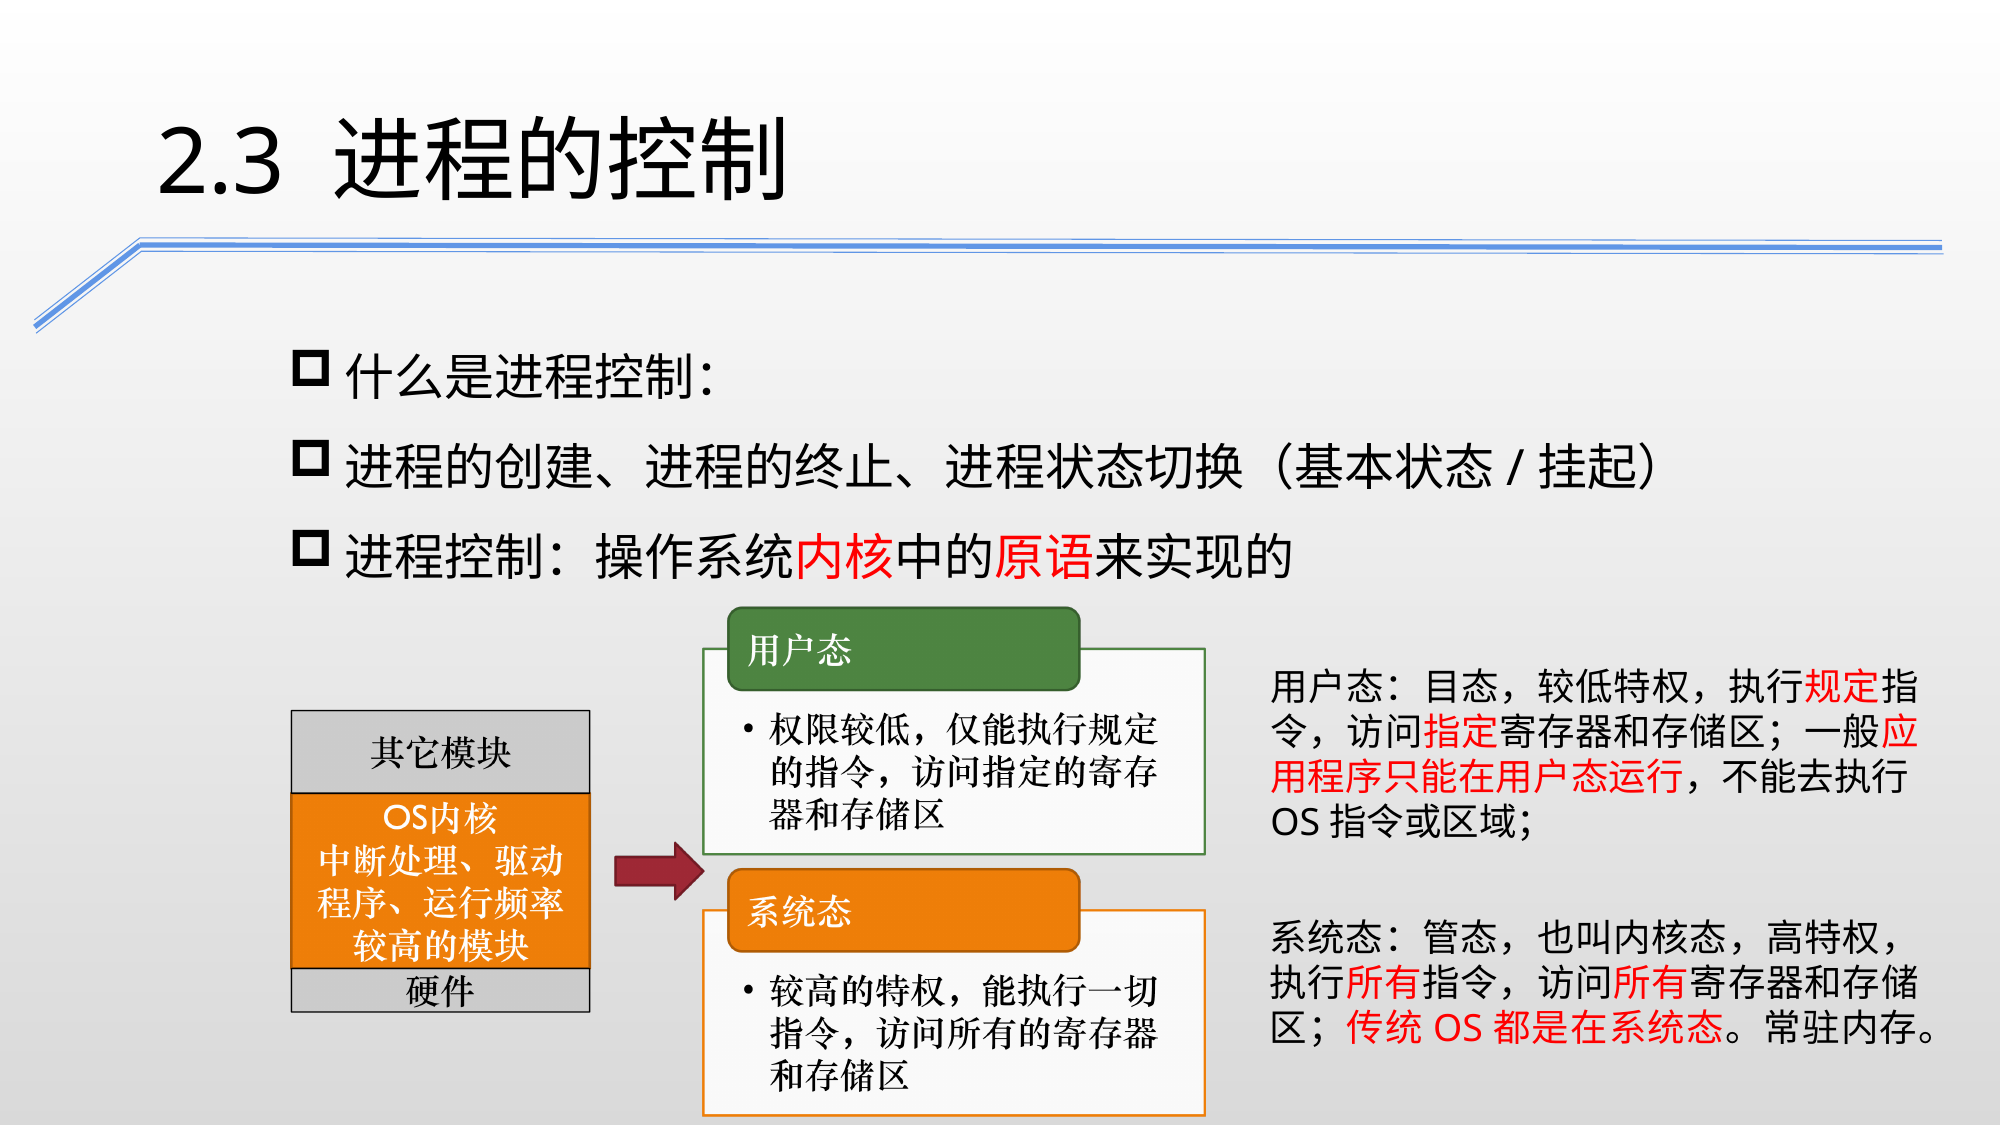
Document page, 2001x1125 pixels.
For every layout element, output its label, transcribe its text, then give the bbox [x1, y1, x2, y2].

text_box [34, 244, 1942, 327]
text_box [34, 237, 1942, 244]
text_box 2.3 进程的控制 [141, 94, 1570, 219]
text_box 用户态：目态，较低特权，执行规定指令，访问指定寄存器和存储区；一般应用程序只能在用户态运行，不能去执行OS指令或区域； [1255, 655, 1934, 851]
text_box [36, 251, 1944, 334]
picture [290, 598, 1206, 1125]
text_box 系统态：管态，也叫内核态，高特权，执行所有指令，访问所有寄存器和存储区；传统OS都是在系统态。常驻内存。 [1254, 906, 1934, 1057]
text_box 什么是进程控制： 进程的创建、进程的终止、进程状态切换（基本状态/挂起） 进程控制：操作系统内核中的原语来实现的 [273, 307, 1992, 593]
